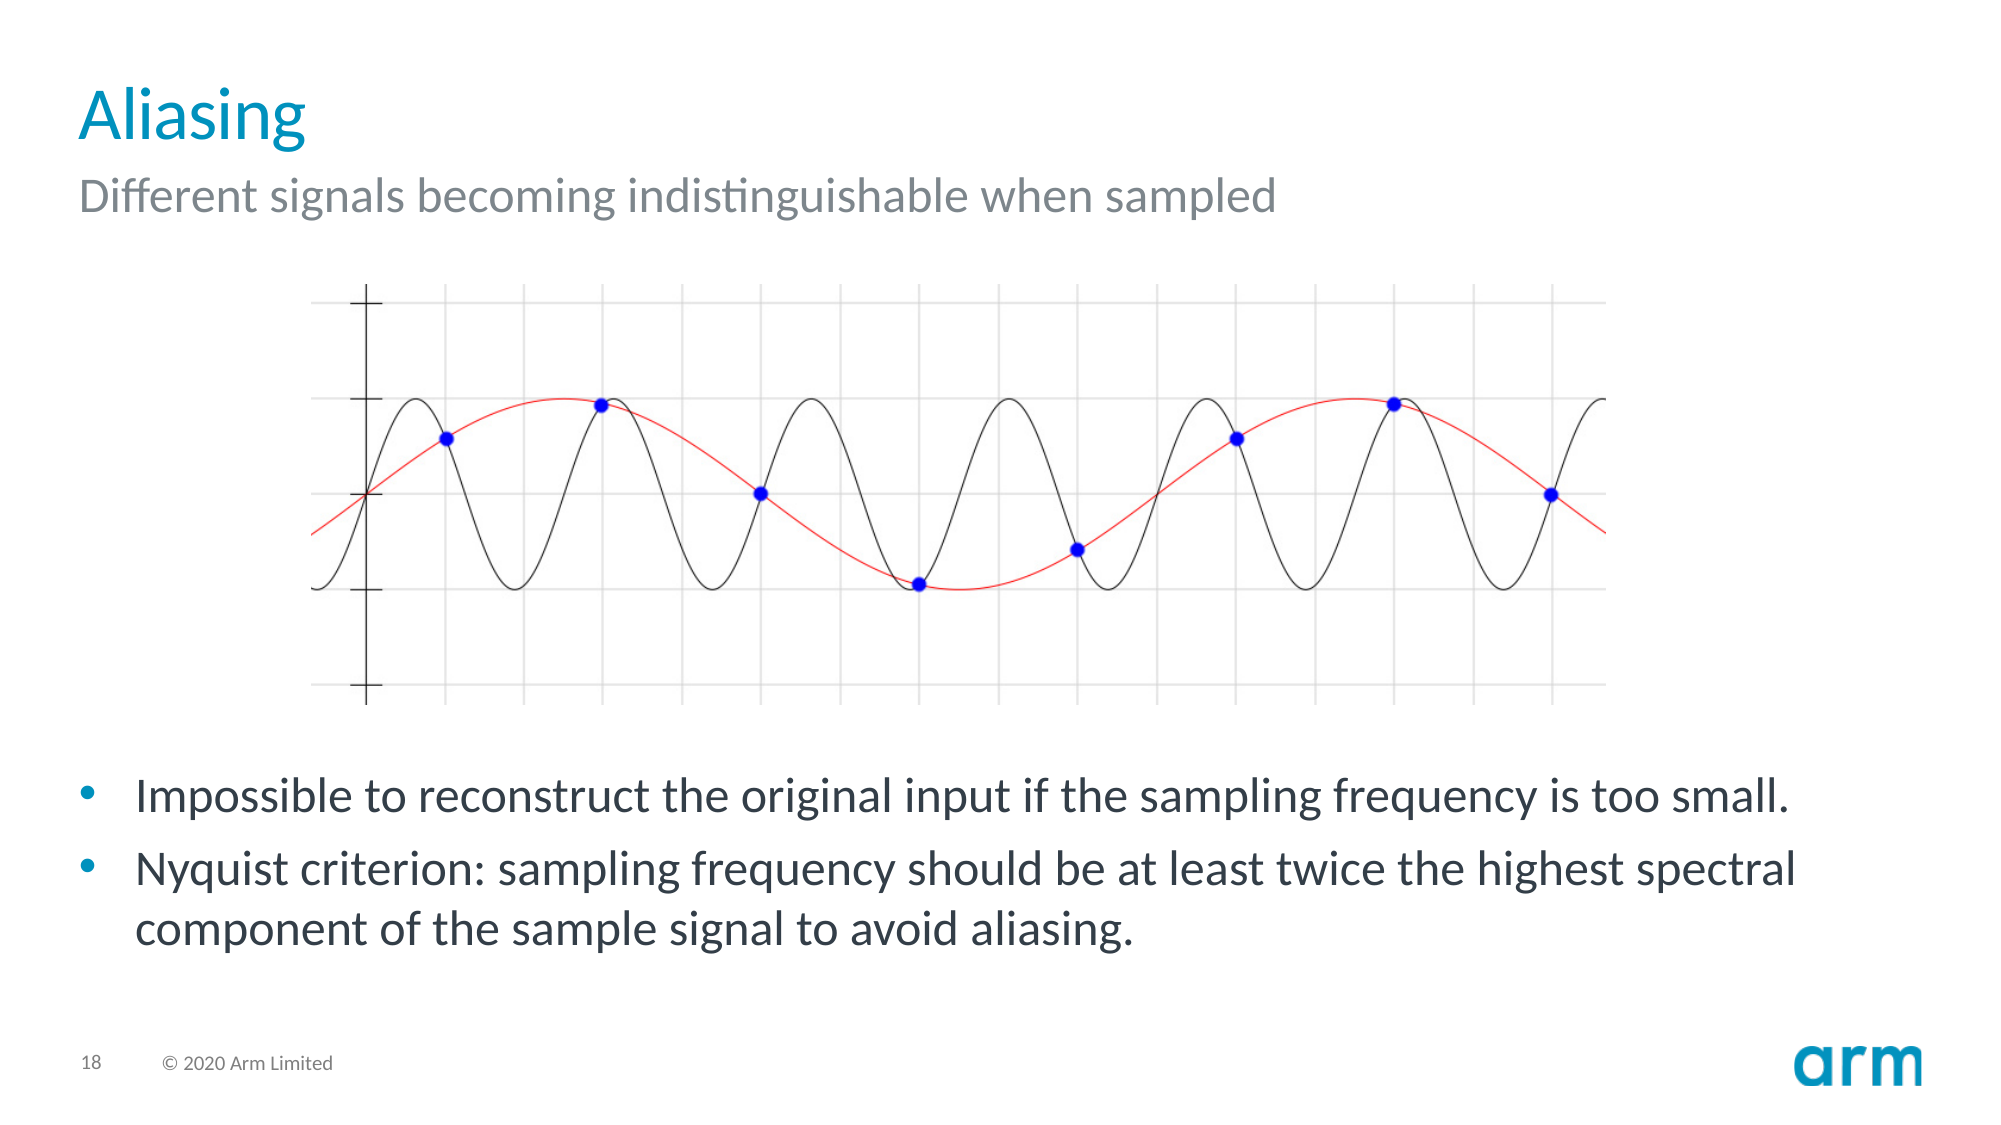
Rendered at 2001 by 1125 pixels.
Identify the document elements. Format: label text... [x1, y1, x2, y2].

title Aliasing [78, 78, 1922, 162]
list Different signals becoming indistinguishable when sampled [78, 162, 1922, 220]
picture [311, 284, 1606, 705]
list Impossible to reconstruct the original input if the sampling frequency is too small. Nyquist criterion: sampling frequency should be at least twice the highest spectral component of the sample signal to avoid aliasing. [78, 254, 1922, 926]
